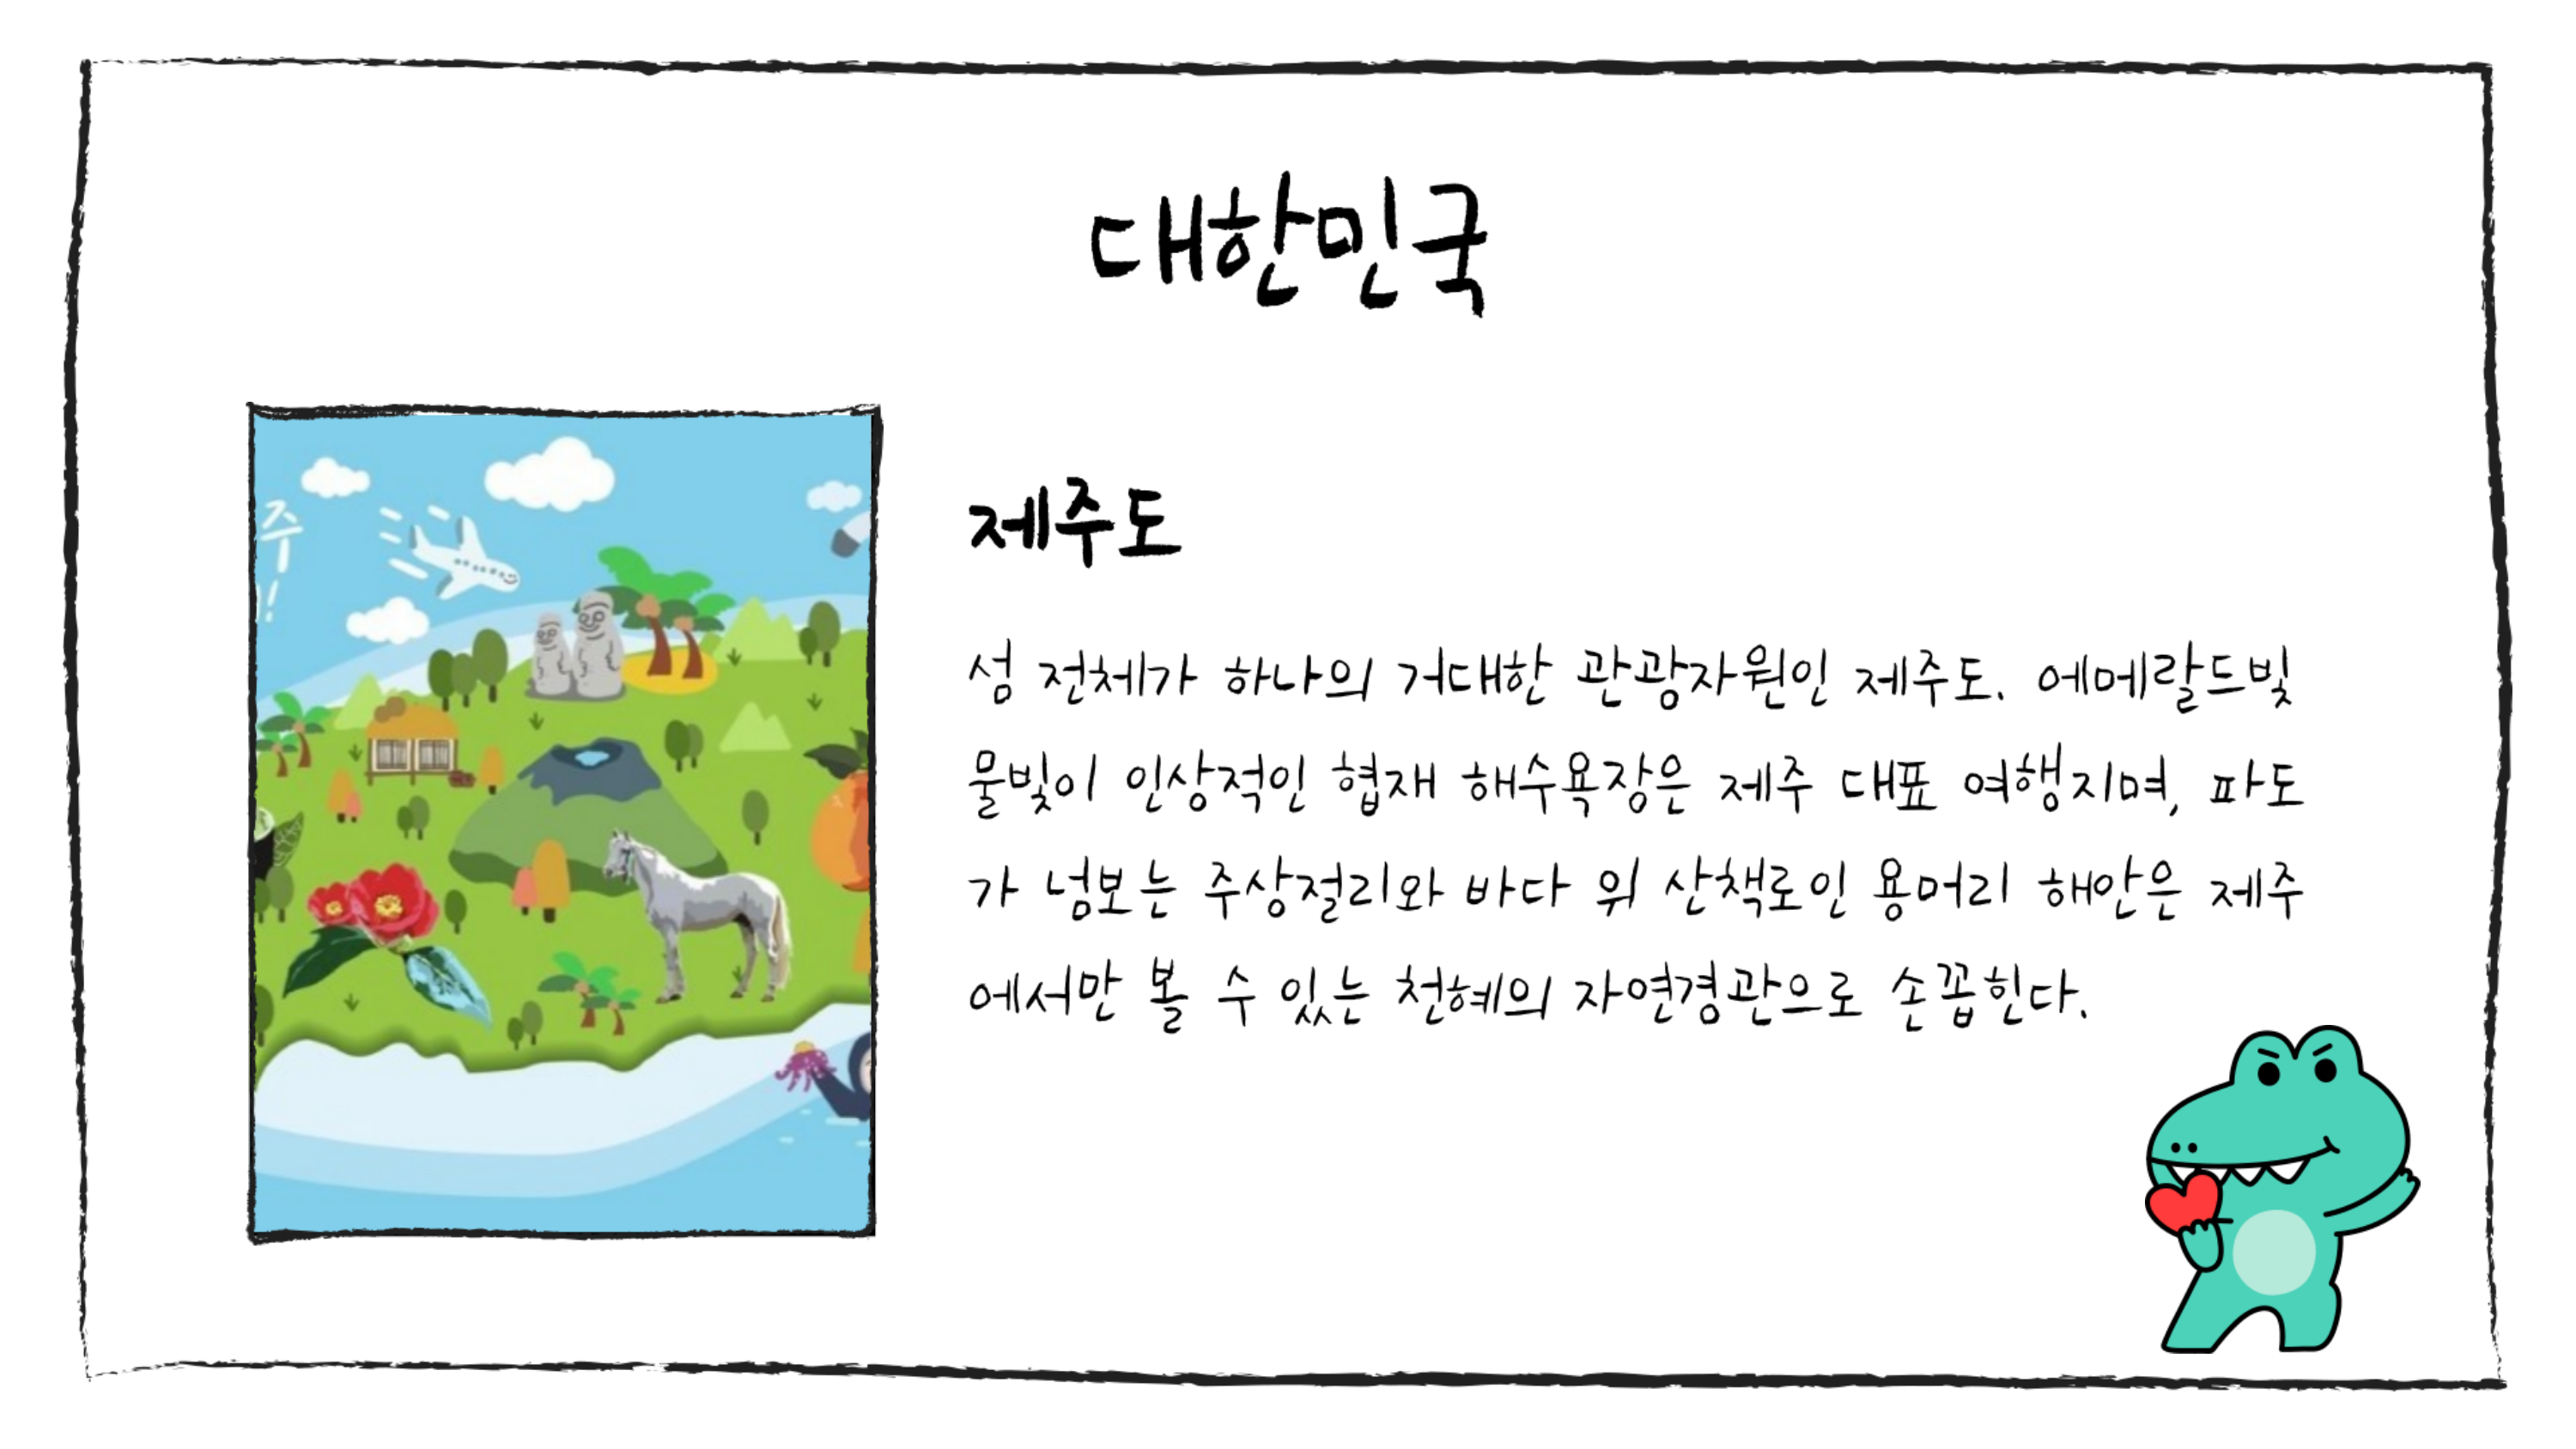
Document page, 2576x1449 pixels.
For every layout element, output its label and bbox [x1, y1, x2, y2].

picture [950, 432, 2342, 1073]
picture [603, 118, 1558, 388]
text_box [2145, 1025, 2421, 1354]
text_box [63, 56, 2513, 1392]
text_box [245, 402, 884, 1246]
